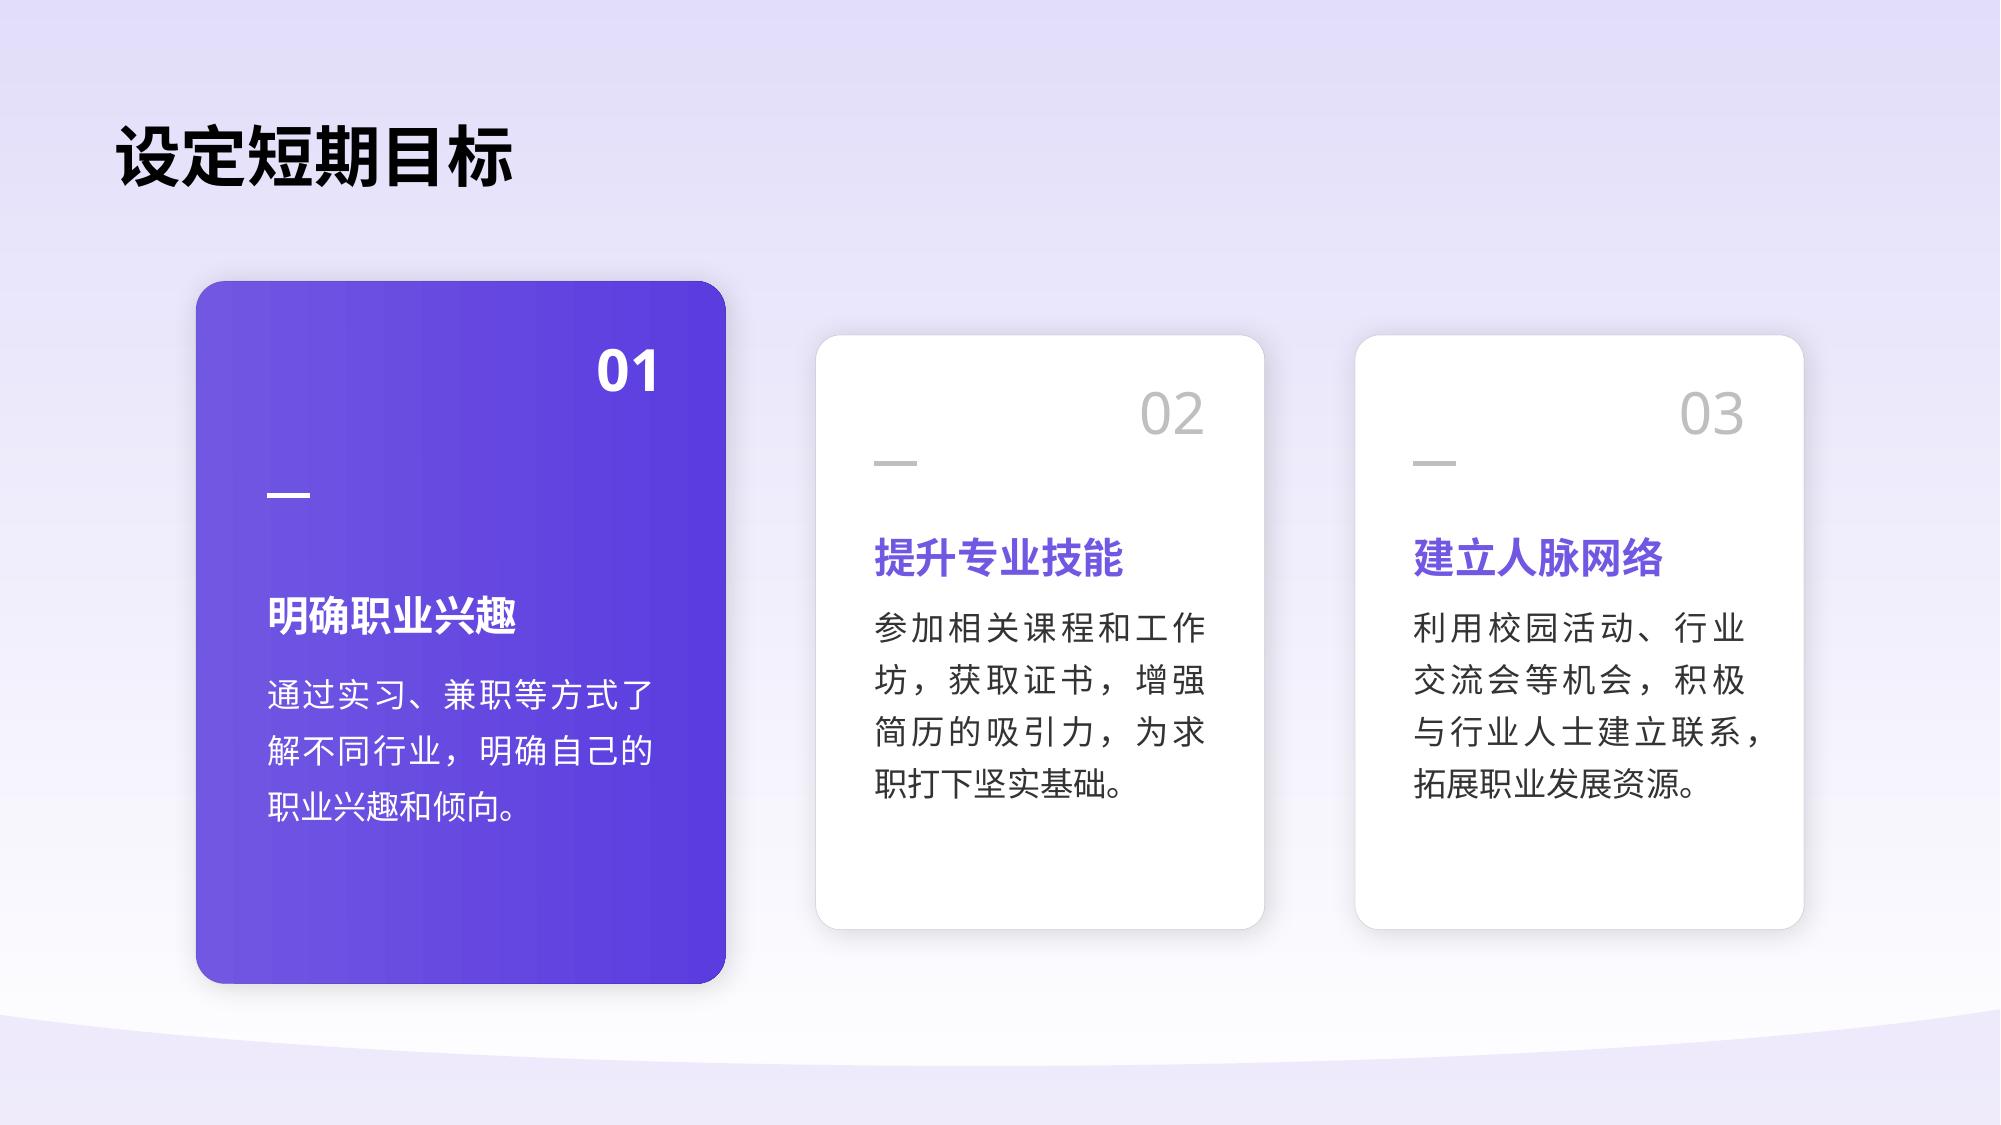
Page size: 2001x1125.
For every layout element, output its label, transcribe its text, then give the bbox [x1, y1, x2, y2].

text_box [194, 280, 727, 985]
text_box [1353, 333, 1805, 931]
text_box 利用校园活动、行业交流会等机会，积极与行业人士建立联系，拓展职业发展资源。 [1413, 595, 1746, 905]
text_box 明确职业兴趣 [267, 508, 655, 641]
text_box 03 [1611, 375, 1746, 465]
text_box [814, 333, 1266, 931]
text_box 02 [1071, 375, 1206, 465]
text_box 01 [529, 333, 663, 436]
text_box 参加相关课程和工作坊，获取证书，增强简历的吸引力，为求职打下坚实基础。 [874, 595, 1207, 905]
text_box 建立人脉网络 [1413, 498, 1746, 583]
text_box 通过实习、兼职等方式了解不同行业，明确自己的职业兴趣和倾向。 [267, 658, 655, 951]
title 设定短期目标 [114, 64, 1886, 195]
text_box 提升专业技能 [874, 498, 1207, 583]
